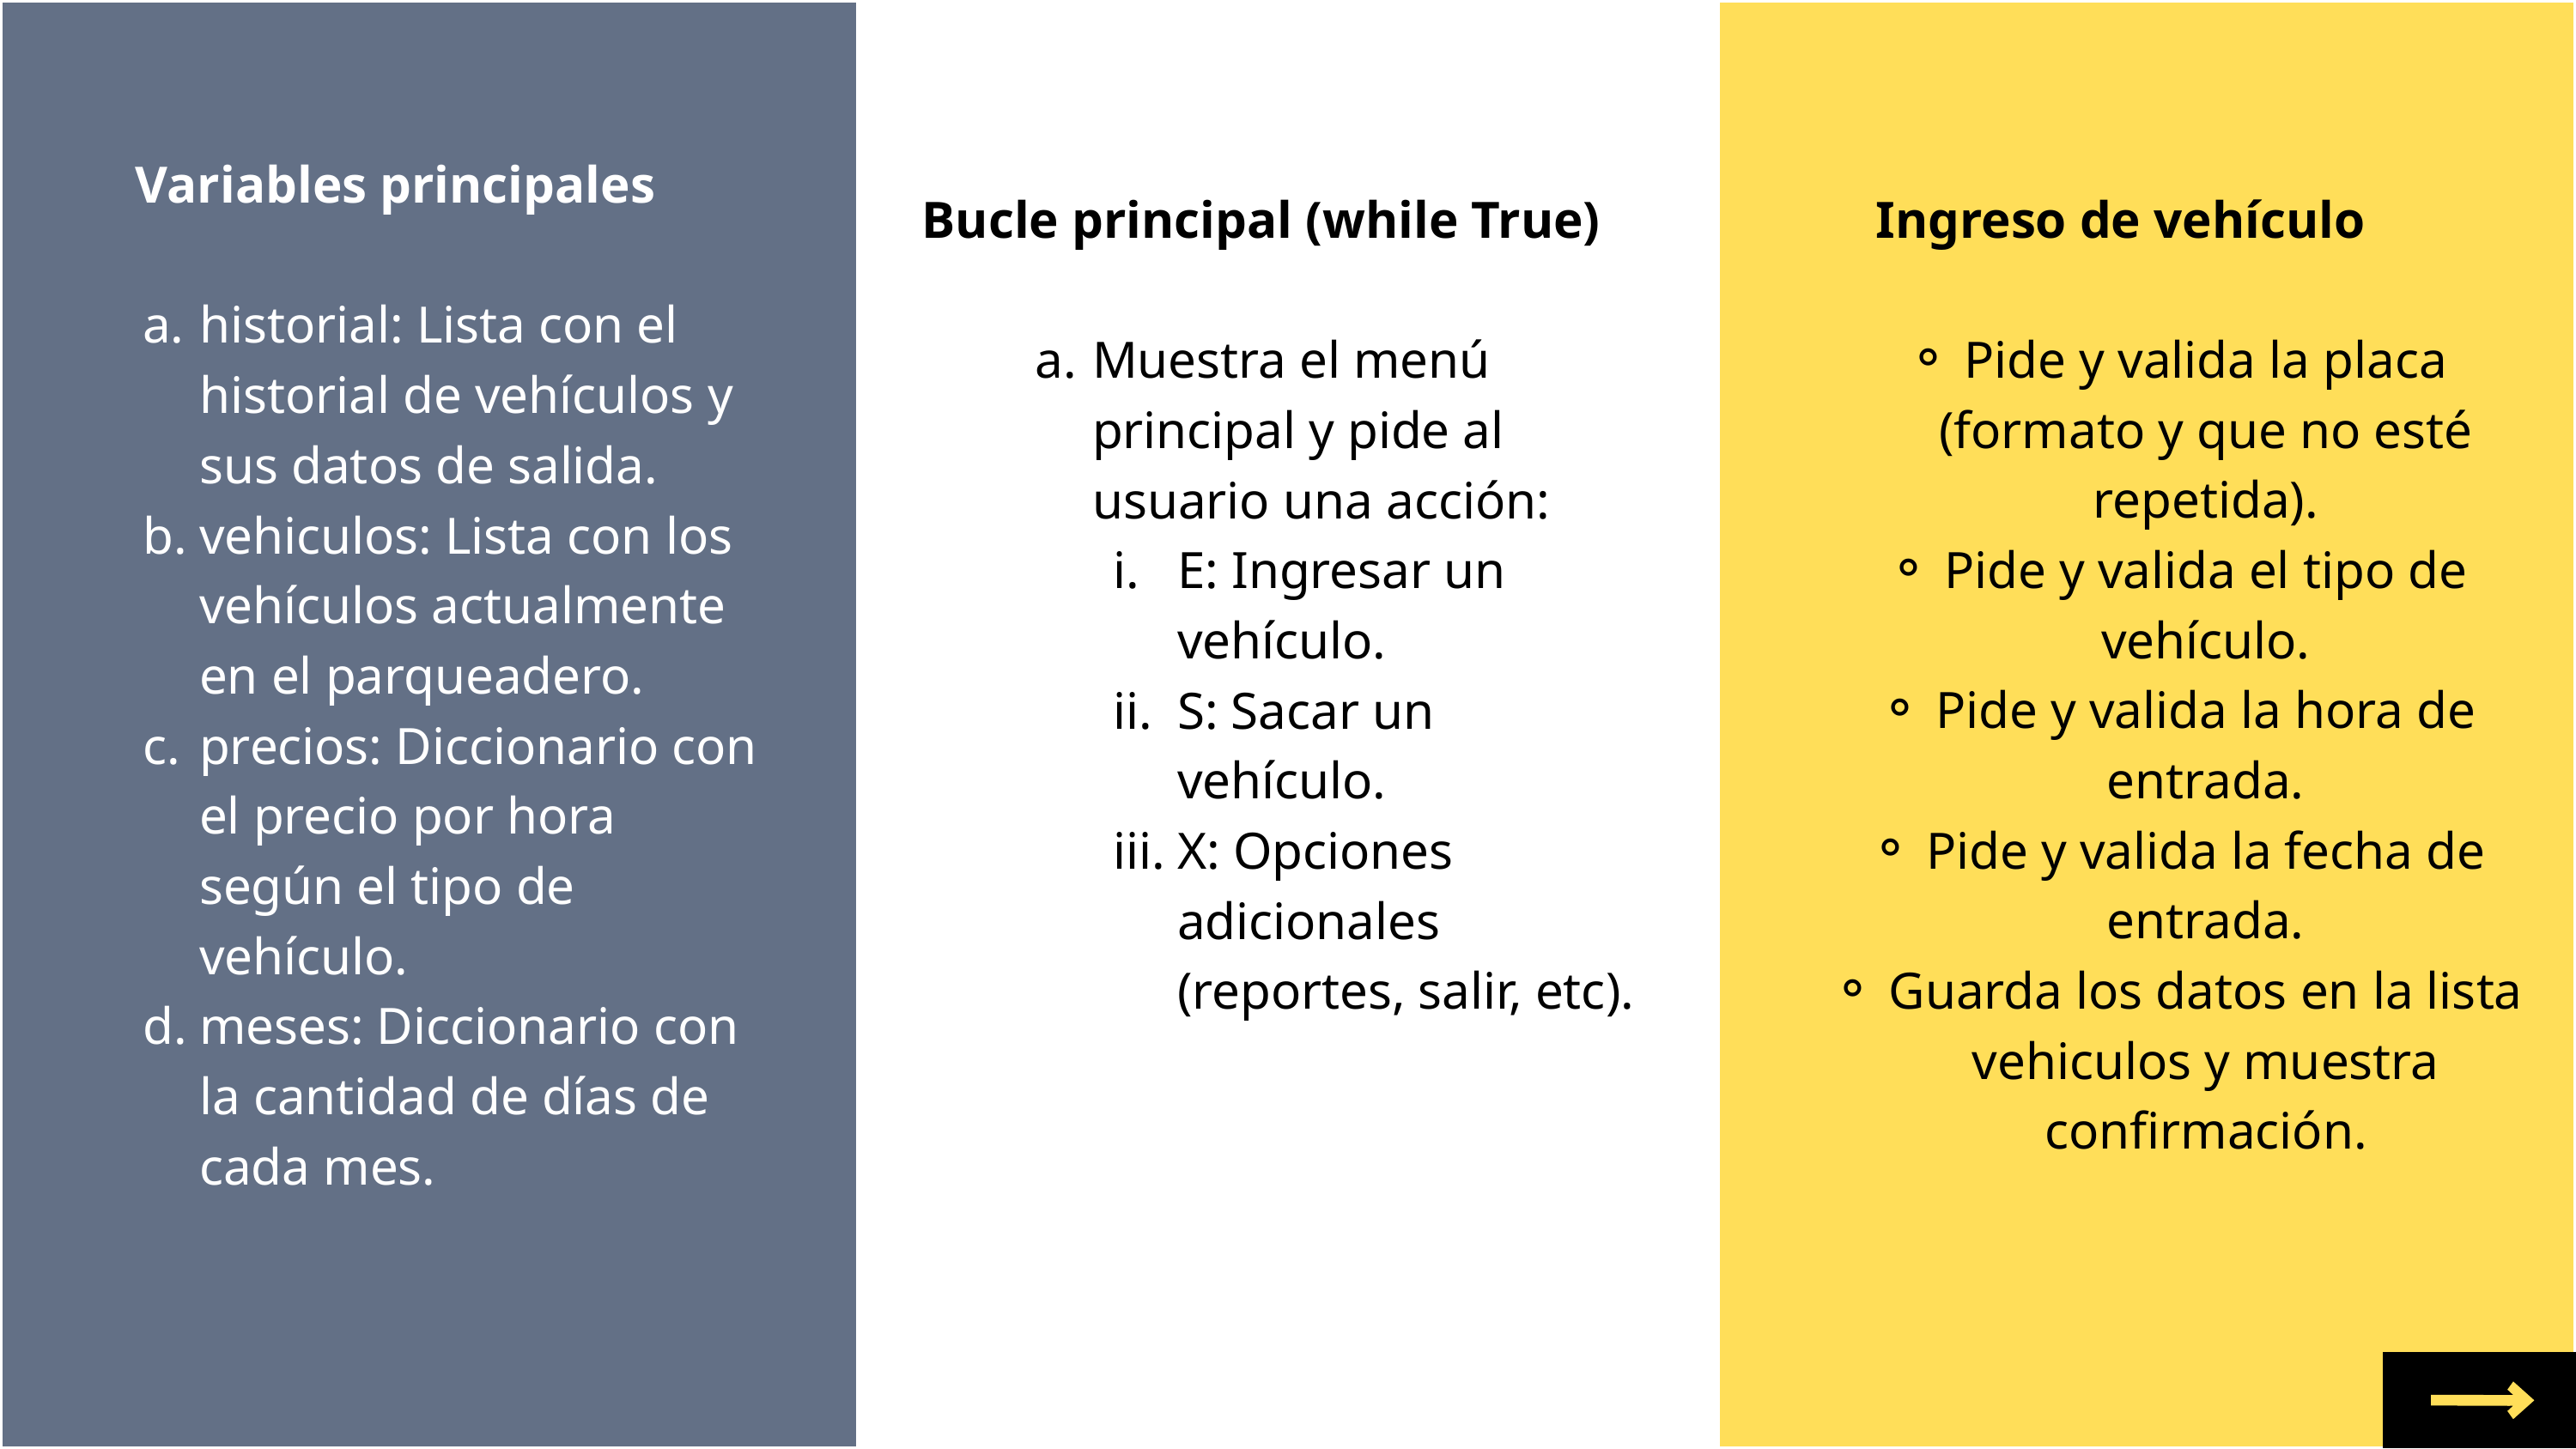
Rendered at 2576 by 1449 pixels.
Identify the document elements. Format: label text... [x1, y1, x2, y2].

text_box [2382, 1351, 2576, 1449]
table_header [3, 3, 856, 1446]
text_box Variables principales historial: Lista con el historial de vehículos y sus datos de salida. vehiculos: Lista con los vehículos actualmente en el parqueadero. precios: Diccionario con el precio por hora según el tipo de vehículo. meses: Diccionario con la cantidad de días de cada mes. [29, 73, 762, 1195]
text_box Ingreso de vehículo Pide y valida la placa (formato y que no esté repetida). Pide y valida el tipo de vehículo. Pide y valida la hora de entrada. Pide y valida la fecha de entrada. Guarda los datos en la lista vehiculos y muestra confirmación. [1711, 177, 2530, 1230]
table_header [861, 3, 1715, 1446]
text_box Bucle principal (while True) Muestra el menú principal y pide al usuario una acción: E: Ingresar un vehículo. S: Sacar un vehículo. X: Opciones adicionales (reportes, salir, etc). [921, 107, 1655, 1160]
table_header [1720, 3, 2573, 1446]
